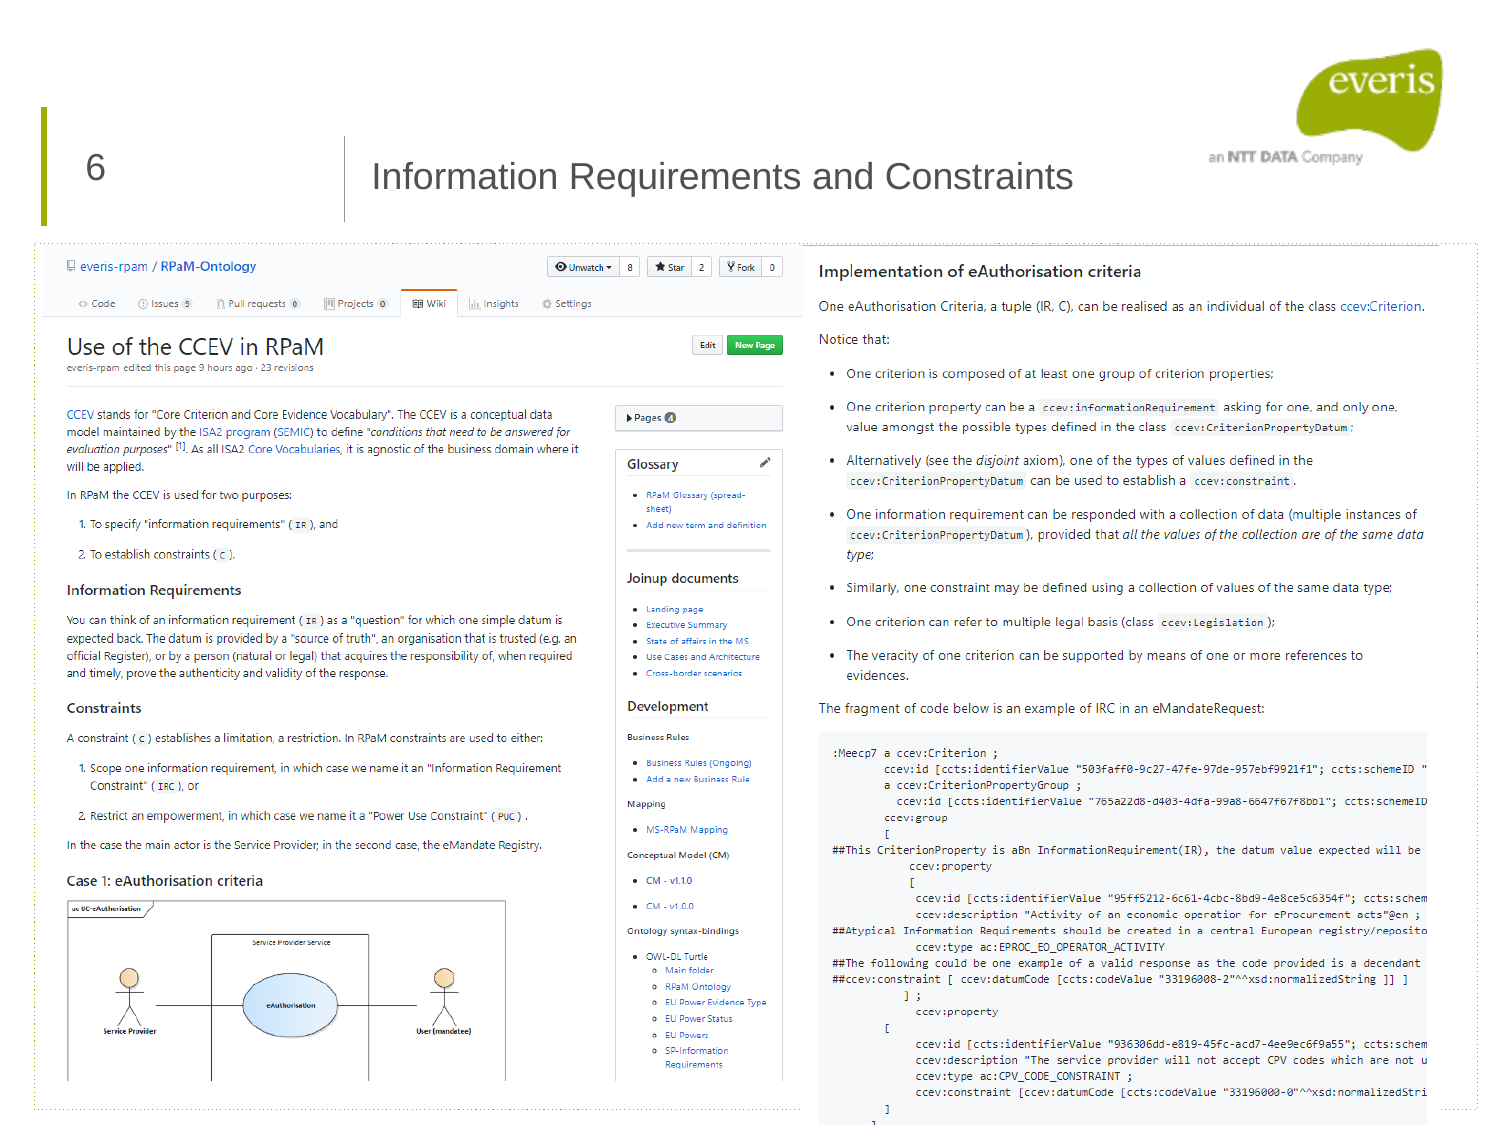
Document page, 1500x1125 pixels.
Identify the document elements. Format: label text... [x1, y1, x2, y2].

picture [1199, 27, 1453, 186]
text_box [34, 243, 1478, 1110]
list 6 [70, 140, 306, 210]
picture [42, 245, 1440, 1125]
list Information Requirements and Constraints [356, 149, 1311, 208]
